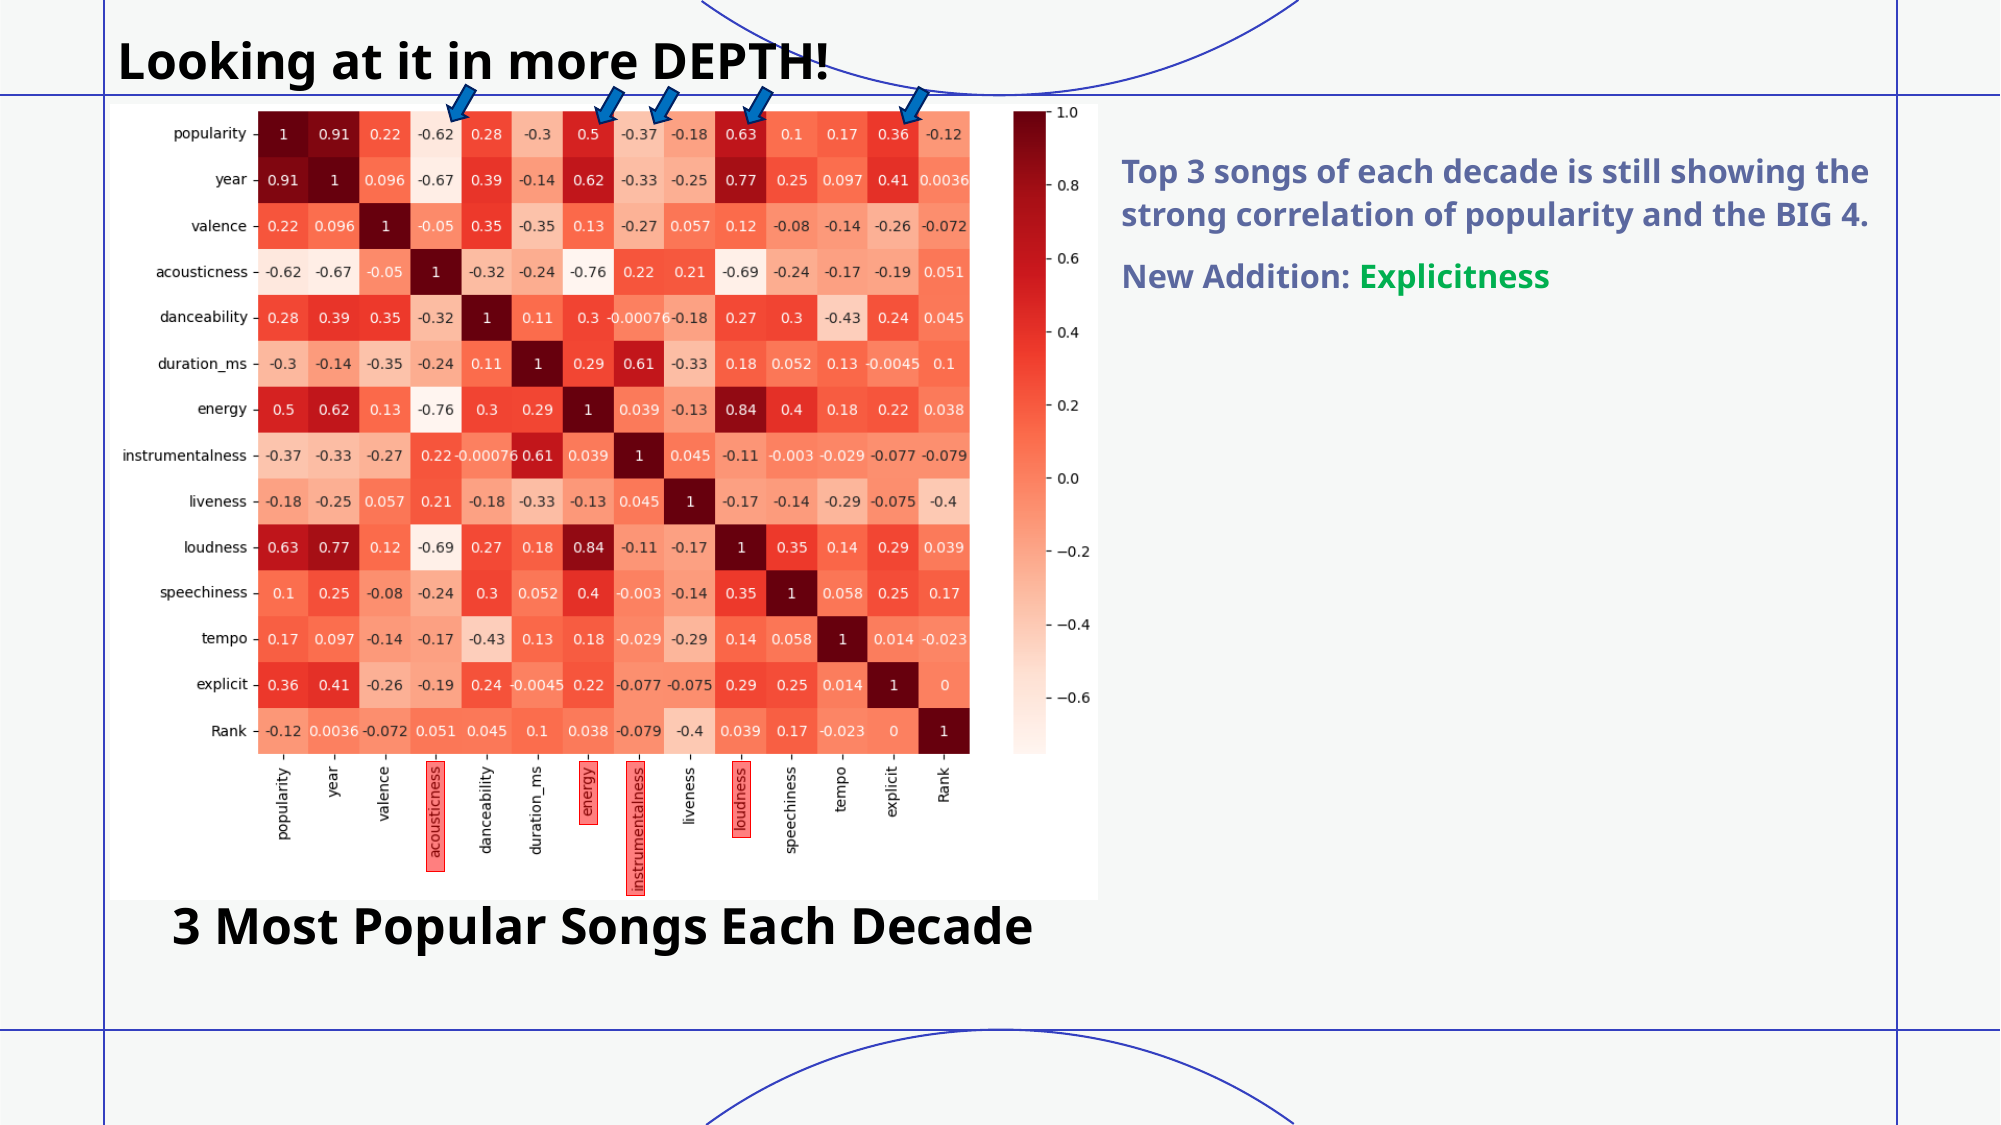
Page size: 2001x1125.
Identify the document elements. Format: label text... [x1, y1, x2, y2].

text_box 3 Most Popular Songs Each Decade [110, 900, 1098, 977]
picture [110, 104, 1098, 900]
text_box Looking at it in more DEPTH! [102, 28, 997, 112]
list Top 3 songs of each decade is still showing the strong correlation of popularity and the BIG 4. New Addition: Explicitness [1106, 139, 1890, 341]
text_box [453, 83, 478, 104]
text_box [751, 85, 774, 104]
text_box [907, 85, 931, 104]
text_box [603, 85, 626, 104]
text_box [657, 85, 681, 104]
